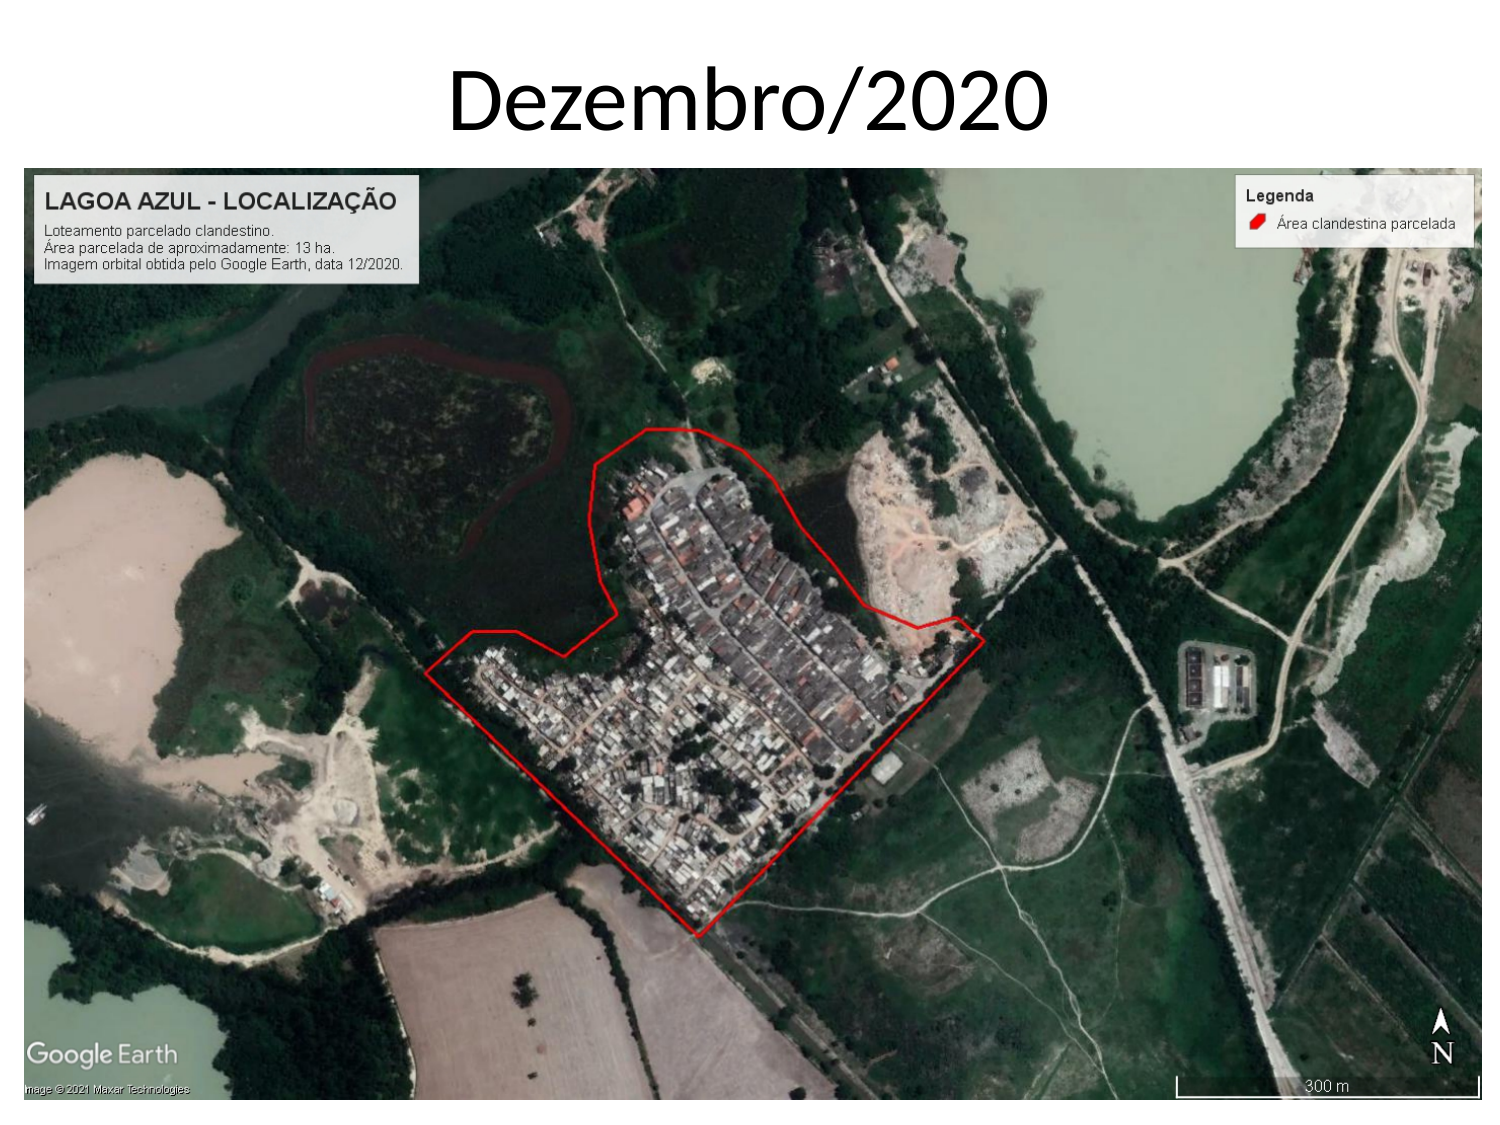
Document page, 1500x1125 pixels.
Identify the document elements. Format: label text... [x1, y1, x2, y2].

title Dezembro/2020 [73, 0, 1424, 167]
picture [24, 168, 1482, 1101]
